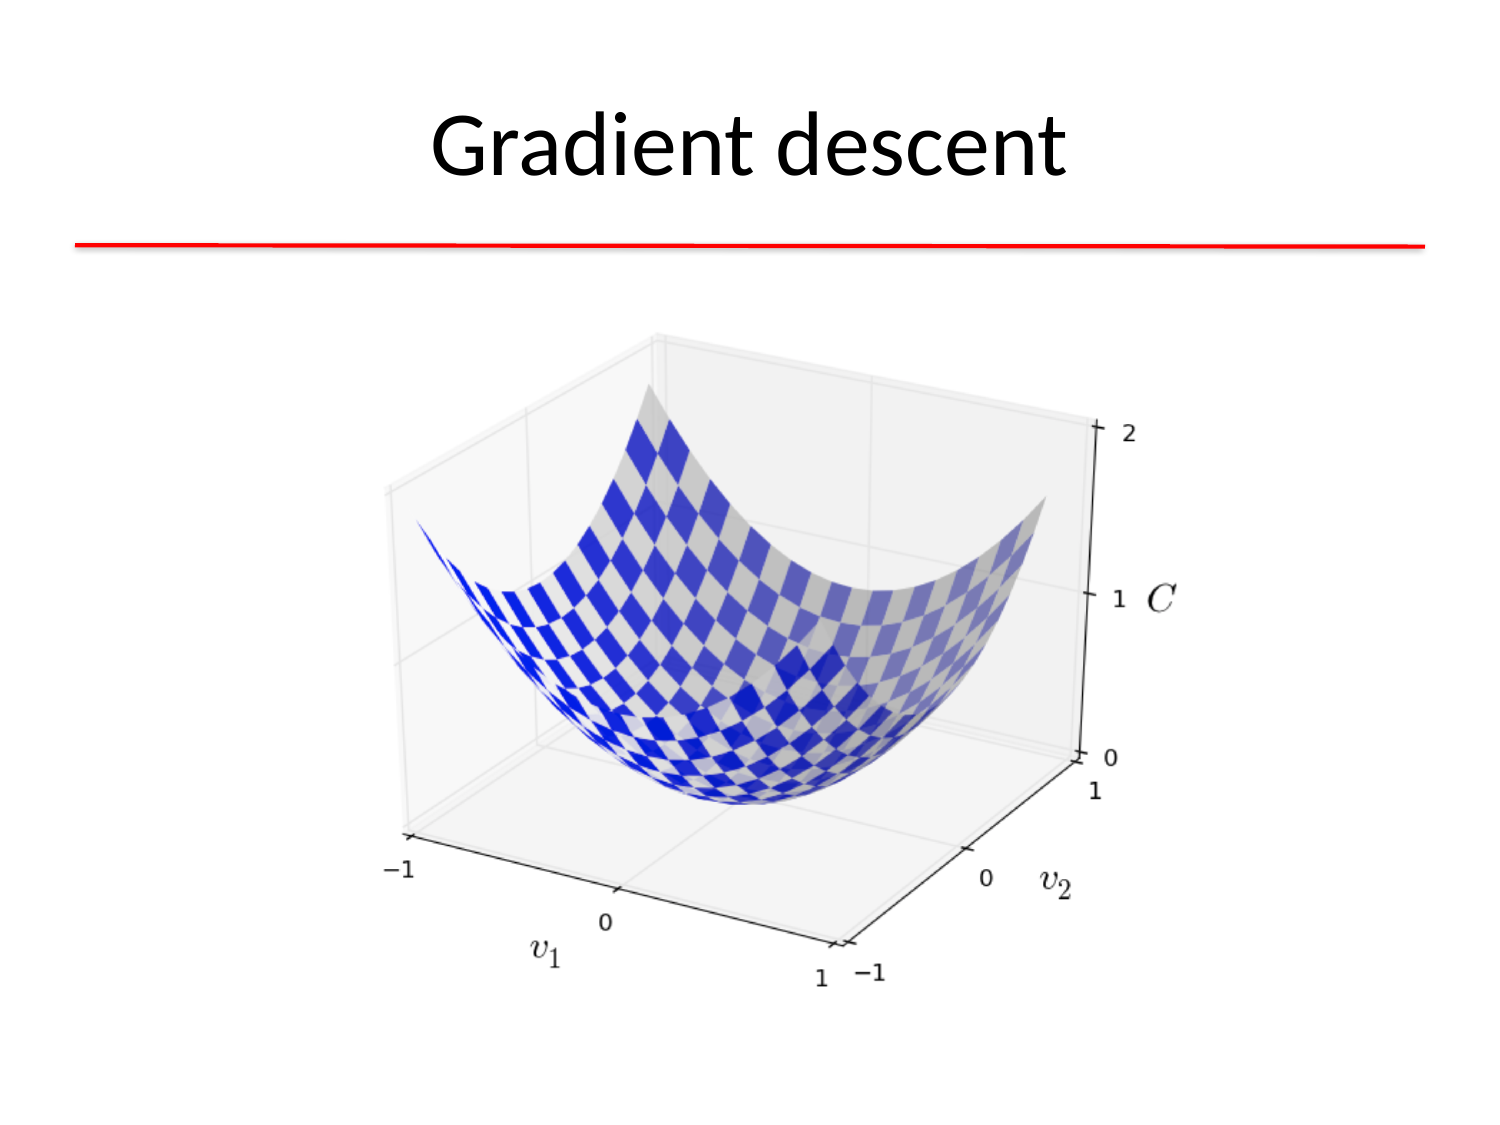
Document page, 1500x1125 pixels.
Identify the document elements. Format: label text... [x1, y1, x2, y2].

title Gradient descent [75, 45, 1425, 233]
picture [286, 303, 1214, 1007]
